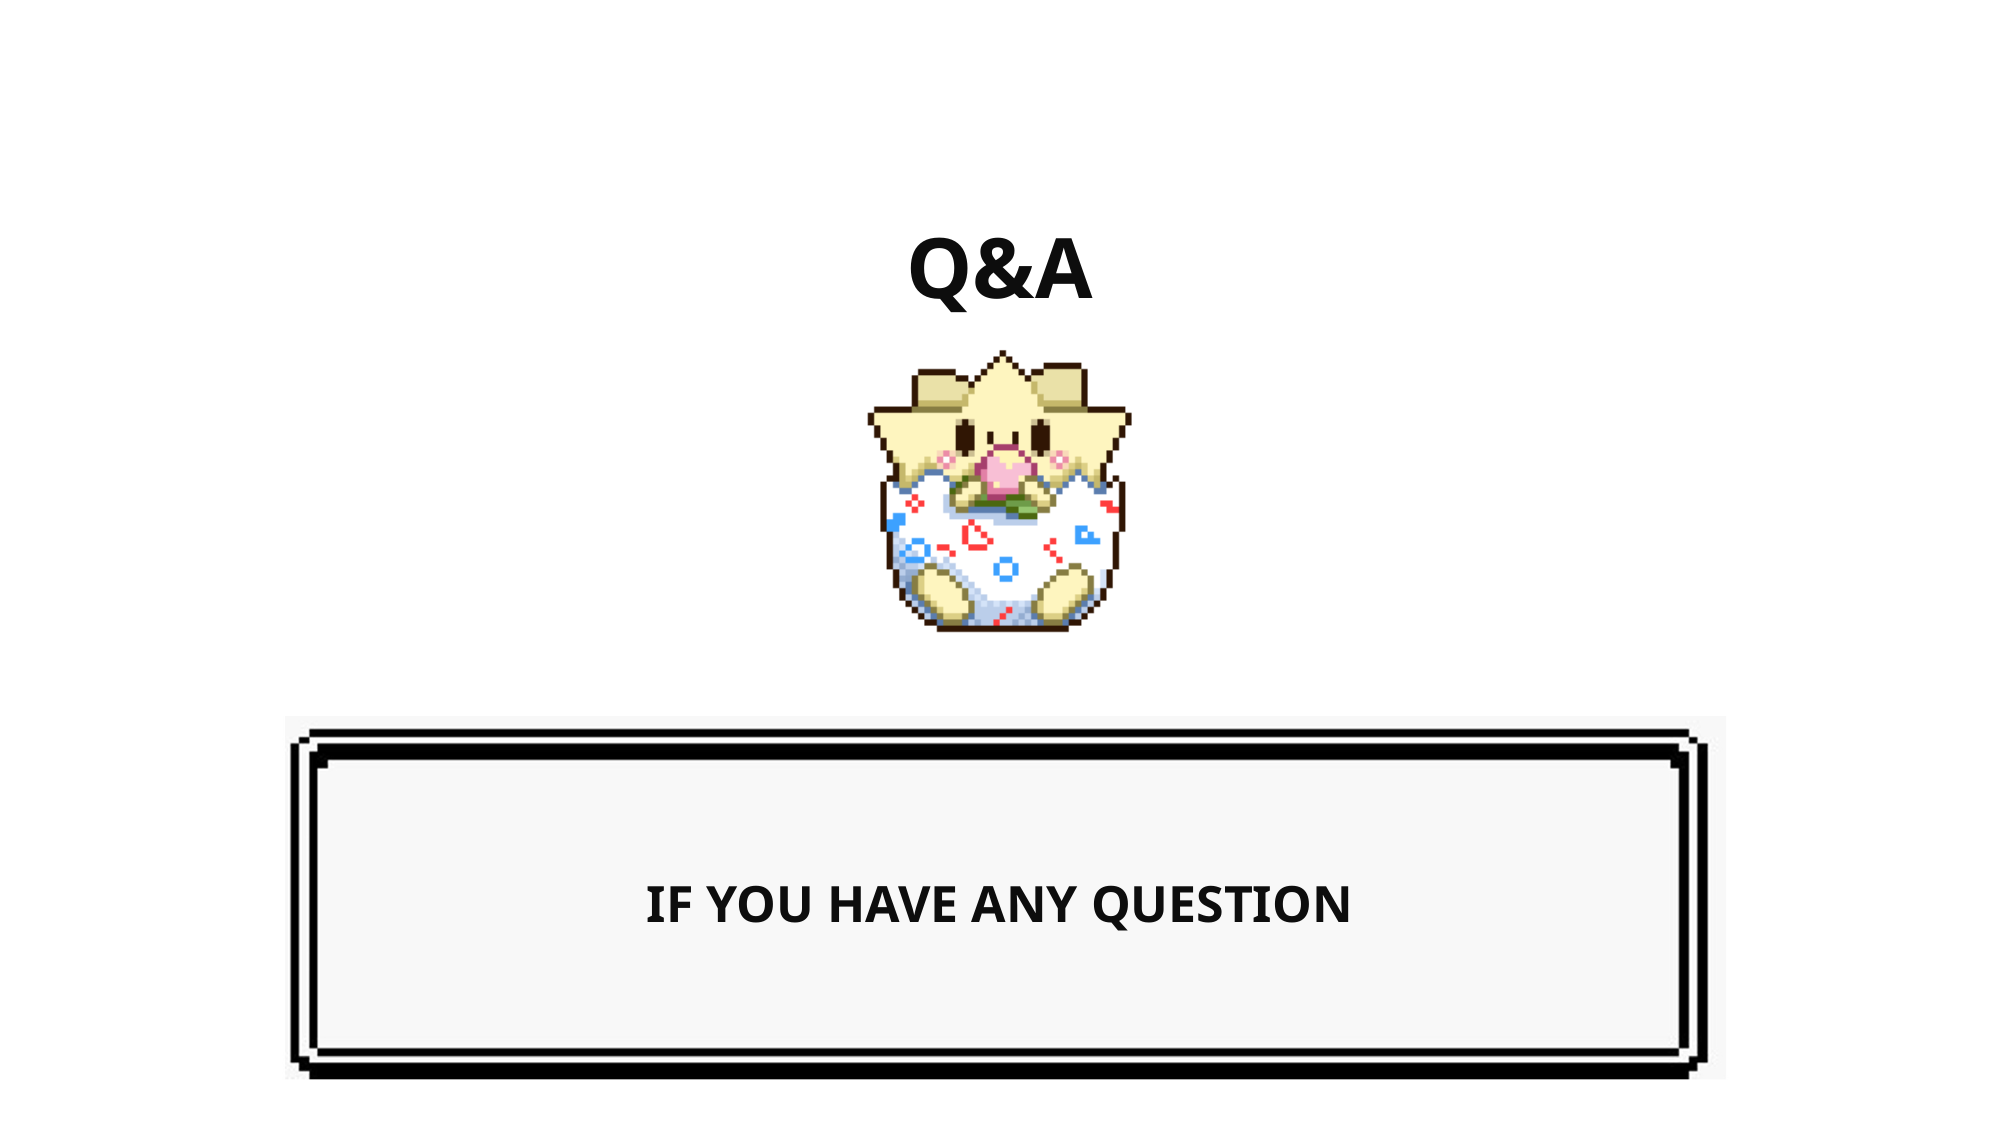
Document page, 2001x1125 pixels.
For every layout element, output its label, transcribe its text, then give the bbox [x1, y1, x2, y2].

picture [249, 716, 1750, 1097]
picture [843, 337, 1157, 651]
text_box Q&A [891, 208, 1108, 323]
